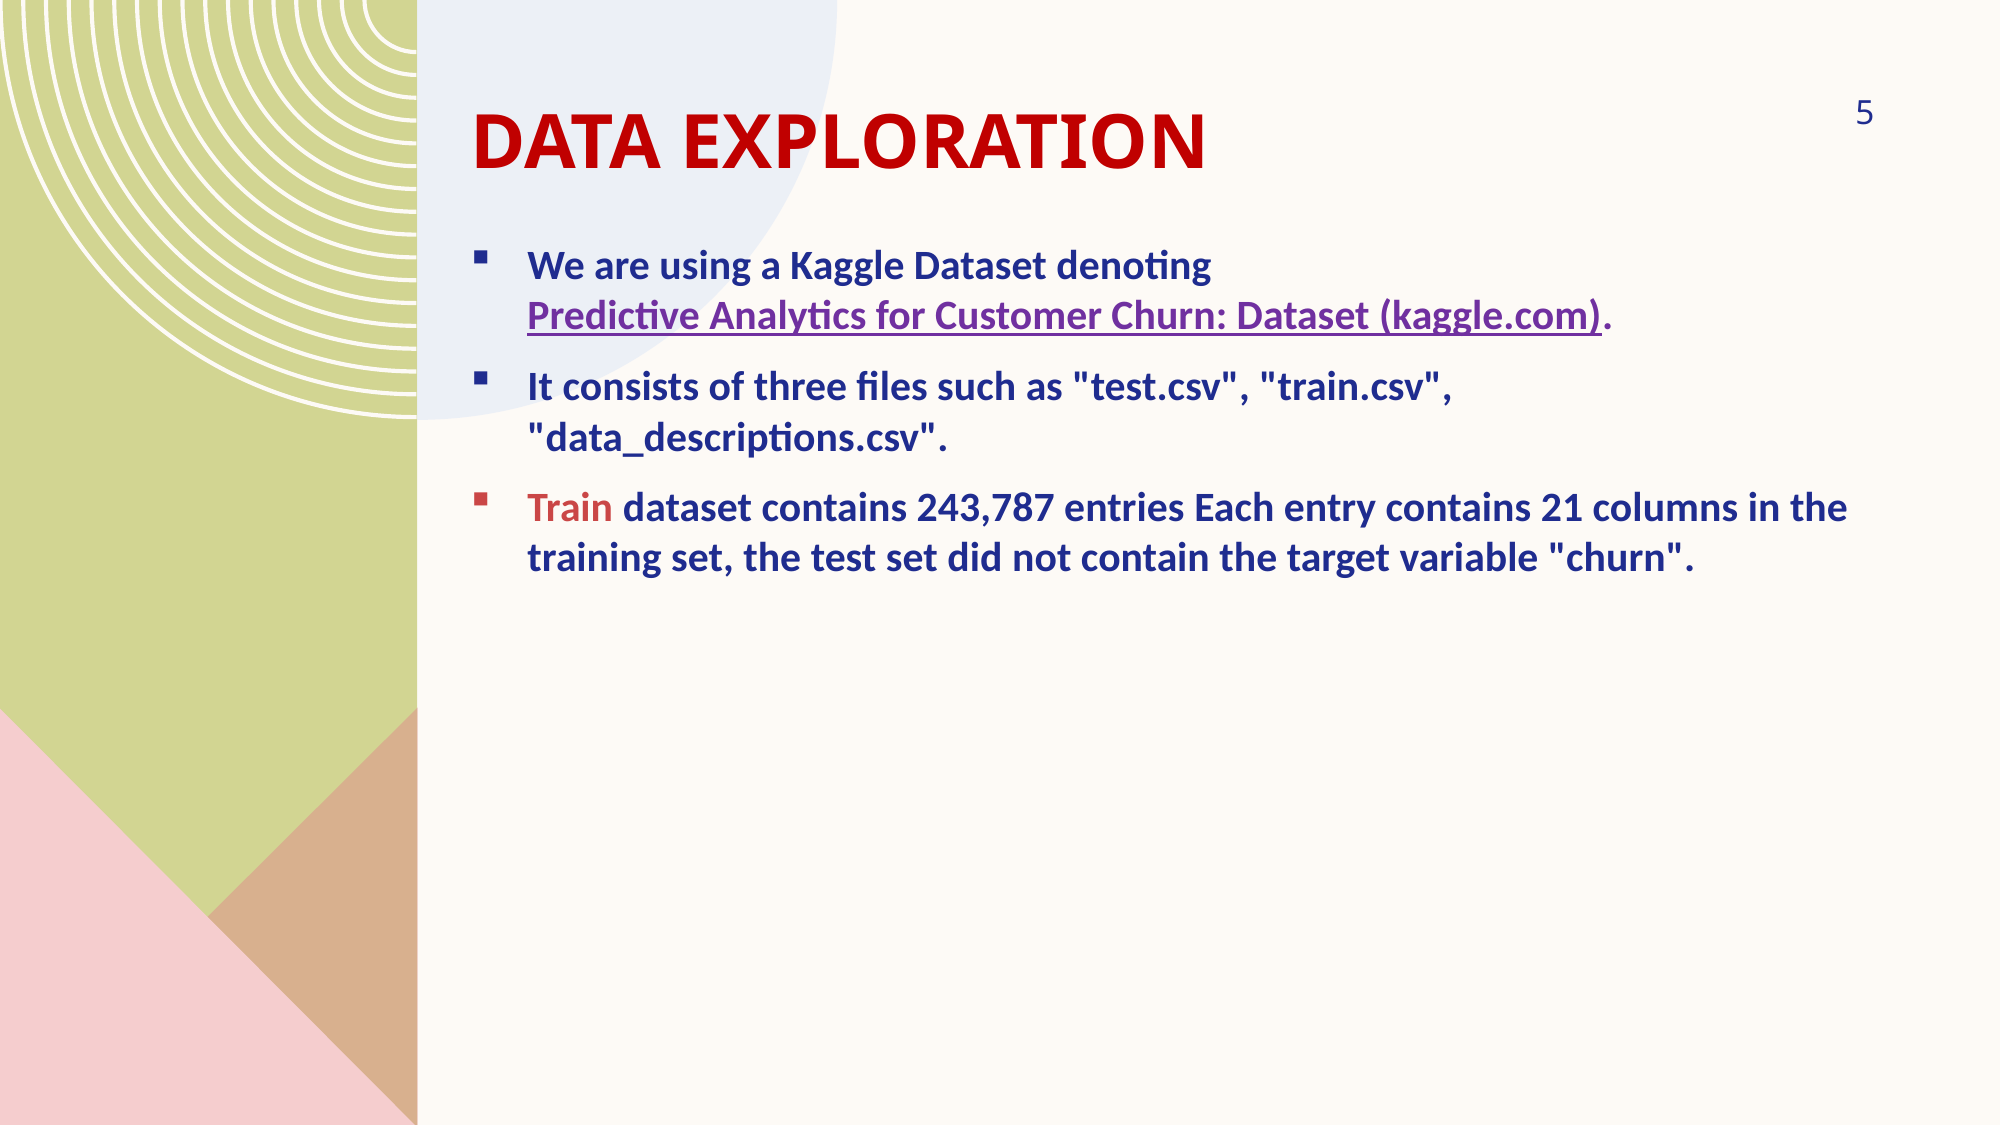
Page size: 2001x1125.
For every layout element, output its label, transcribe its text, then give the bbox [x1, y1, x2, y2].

list We are using a Kaggle Dataset denoting Predictive Analytics for Customer Churn: Dataset (kaggle.com). It consists of three files such as "test.csv", "train.csv", "data_descriptions.csv". Train dataset contains 243,787 entries Each entry contains 21 columns in the training set, the test set did not contain the target variable "churn". [455, 238, 1891, 1018]
slide_number 5 [1699, 75, 1875, 153]
title DATA EXPLORATION [455, 20, 1763, 184]
